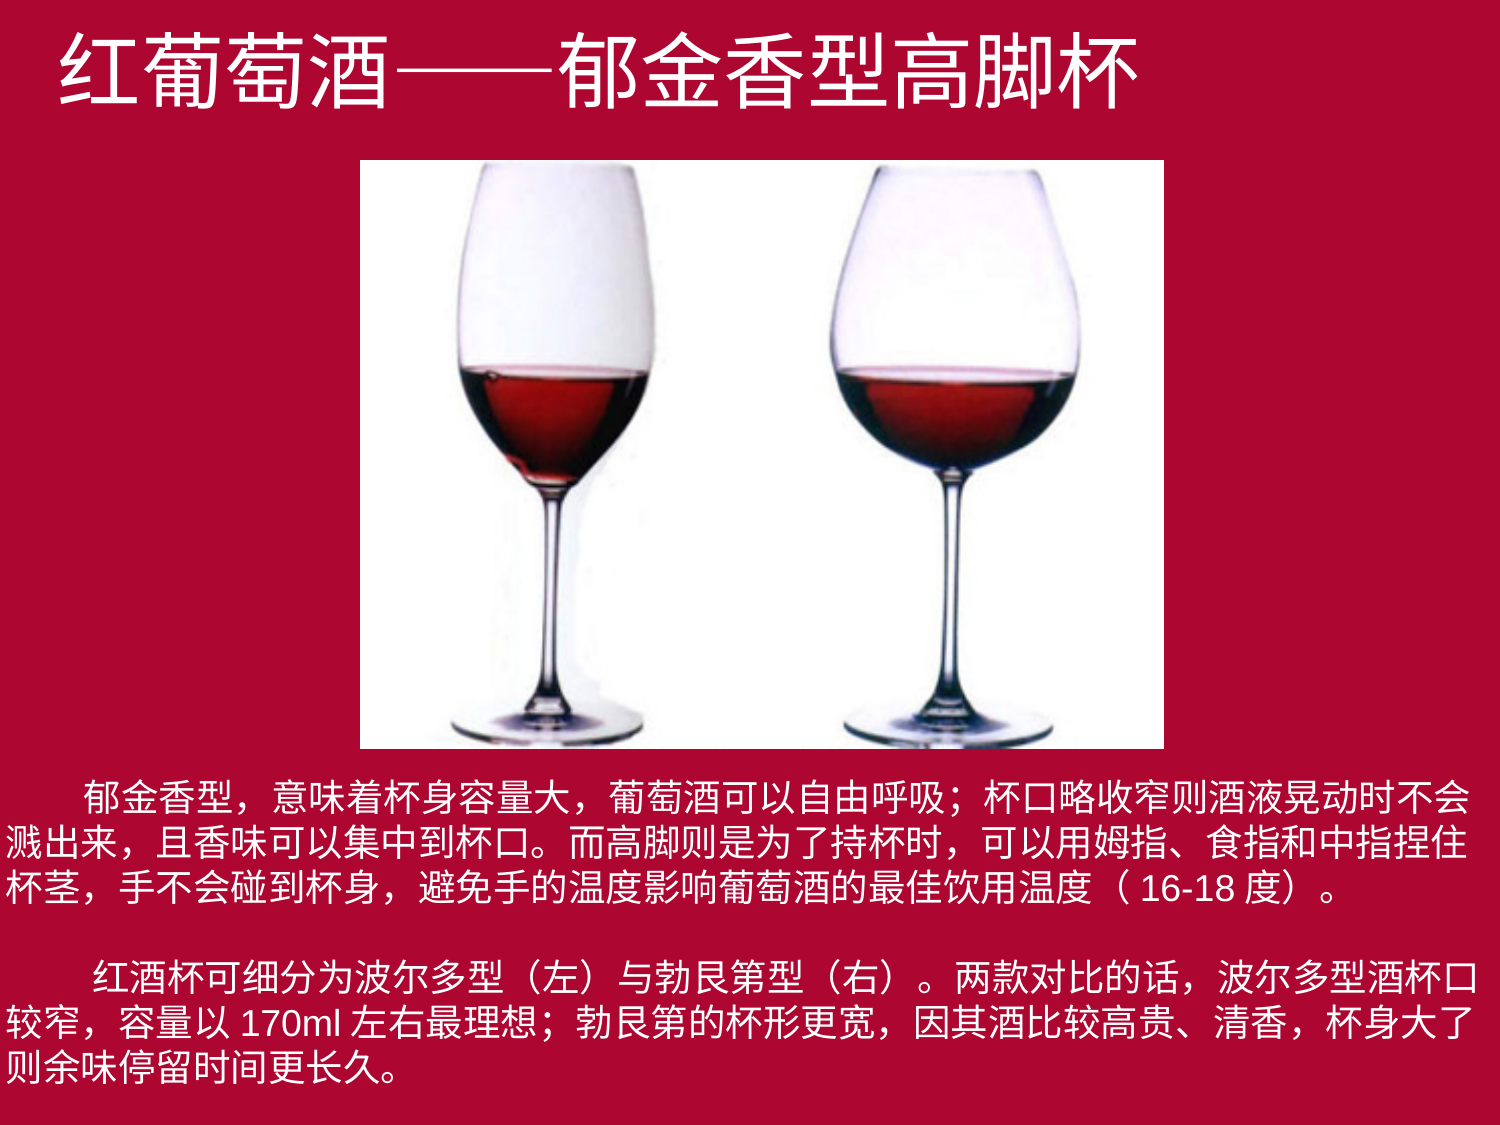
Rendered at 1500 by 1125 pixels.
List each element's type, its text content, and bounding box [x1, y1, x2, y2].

text_box 红葡萄酒——郁金香型高脚杯 郁金香型，意味着杯身容量大，葡萄酒可以自由呼吸；杯口略收窄则酒液晃动时不会溅出来，且香味可以集中到杯口。而高脚则是为了持杯时，可以用姆指、食指和中指捏住杯茎，手不会碰到杯身，避免手的温度影响葡萄酒的最佳饮用温度（16-18度）。 红酒杯可细分为波尔多型（左）与勃艮第型（右）。两款对比的话，波尔多型酒杯口较窄，容量以170ml左右最理想；勃艮第的杯形更宽，因其酒比较高贵、清香，杯身大了则余味停留时间更长久。 [0, 7, 1500, 1090]
picture [359, 160, 1164, 750]
